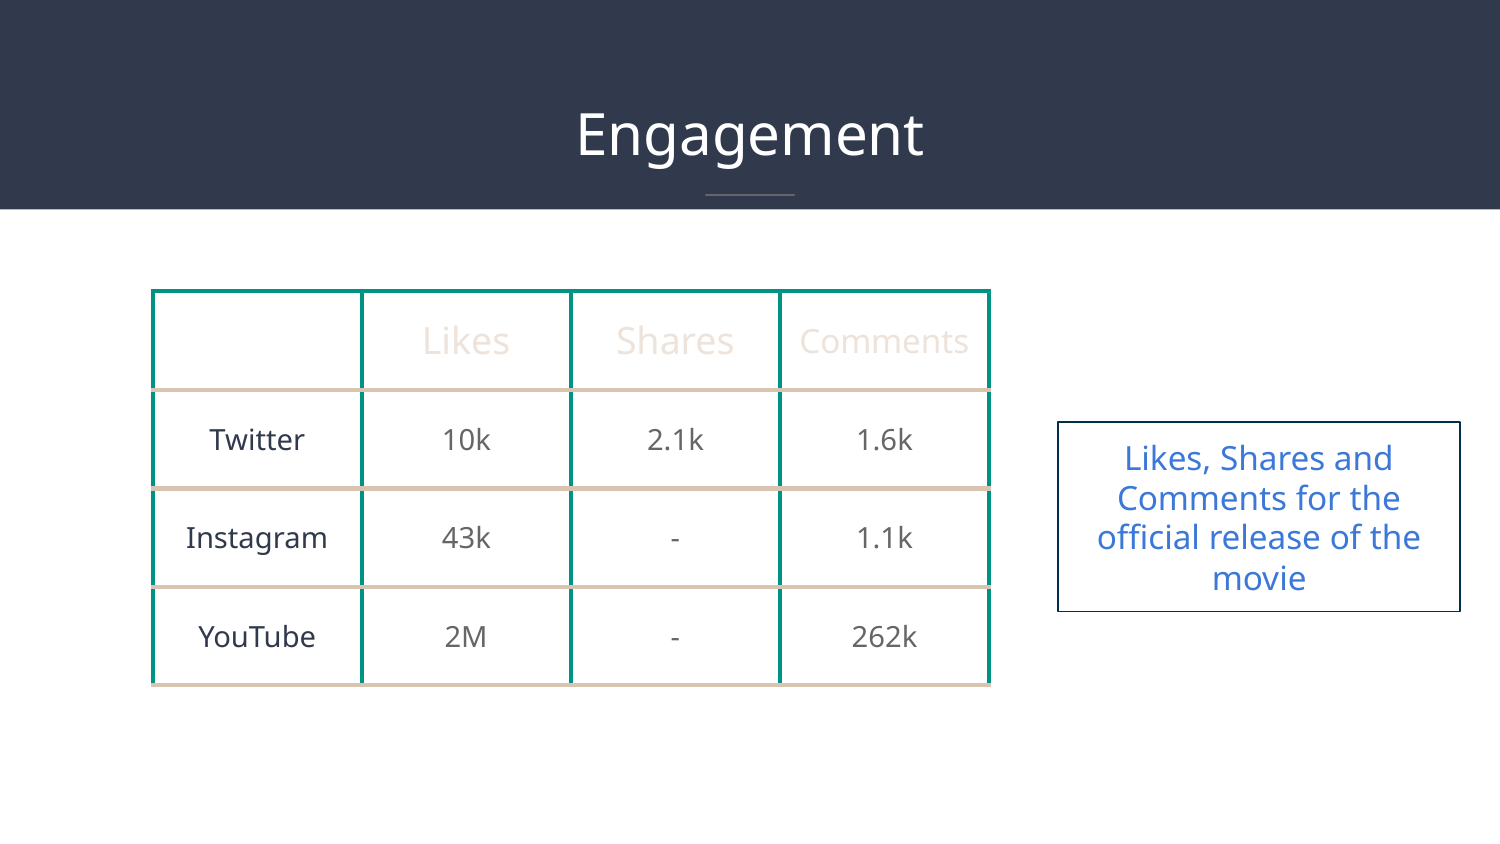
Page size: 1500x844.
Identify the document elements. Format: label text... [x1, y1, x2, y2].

text_box Likes, Shares and Comments for the official release of the movie [1058, 421, 1461, 612]
table_cell 1.6k [782, 392, 987, 486]
table_header Shares [573, 293, 778, 388]
table_cell 1.1k [782, 491, 987, 585]
table_header Likes [364, 293, 569, 388]
table_cell Twitter [155, 392, 360, 486]
table_cell - [573, 589, 778, 683]
table_cell 262k [782, 589, 987, 683]
title Engagement [51, 82, 1449, 185]
table_cell - [573, 491, 778, 585]
table_cell 2M [364, 589, 569, 683]
table_cell 2.1k [573, 392, 778, 486]
table_cell 43k [364, 491, 569, 585]
table_header Comments [782, 293, 987, 388]
table_cell YouTube [155, 589, 360, 683]
table_cell Instagram [155, 491, 360, 585]
table_header [155, 293, 360, 388]
table_cell 10k [364, 392, 569, 486]
